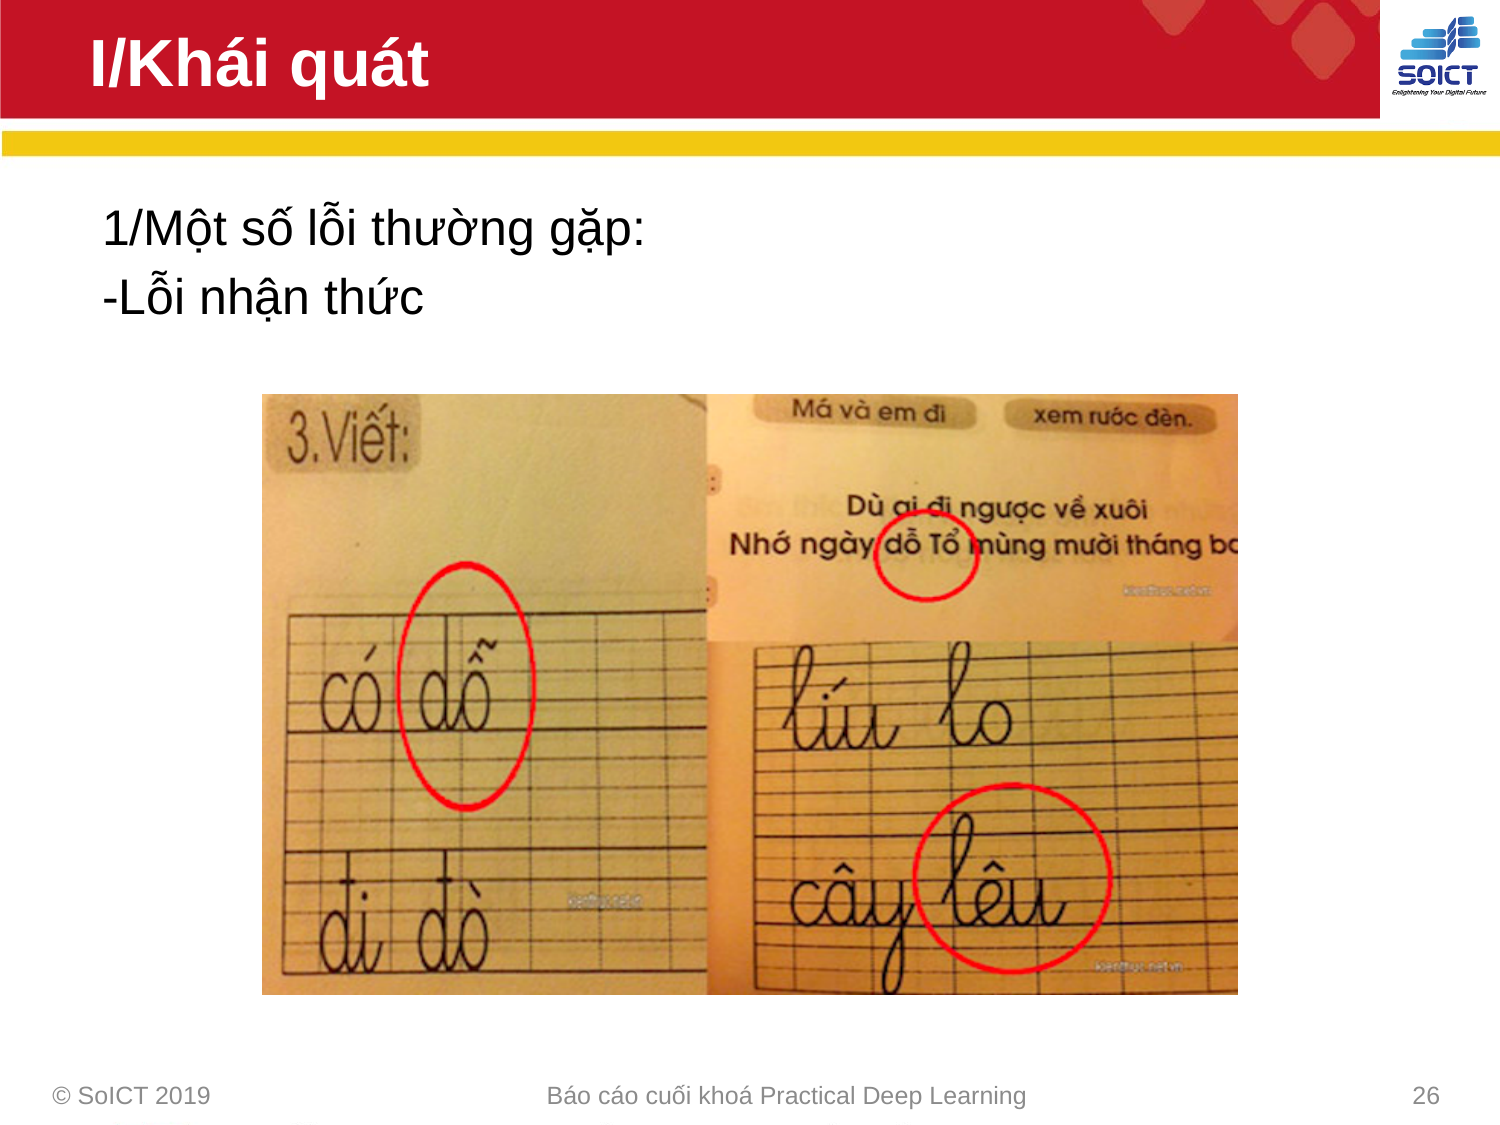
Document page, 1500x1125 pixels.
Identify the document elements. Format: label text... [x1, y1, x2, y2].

text_box Báo cáo cuối khoá Practical Deep Learning [450, 1065, 1125, 1125]
text_box 1/Một số lỗi thường gặp: -Lỗi nhận thức [87, 187, 1425, 1005]
picture [0, 0, 1500, 1125]
text_box 1 [1187, 1065, 1463, 1125]
text_box © SoICT 2019 [37, 1065, 388, 1125]
text_box I/Khái quát [74, 0, 1377, 120]
